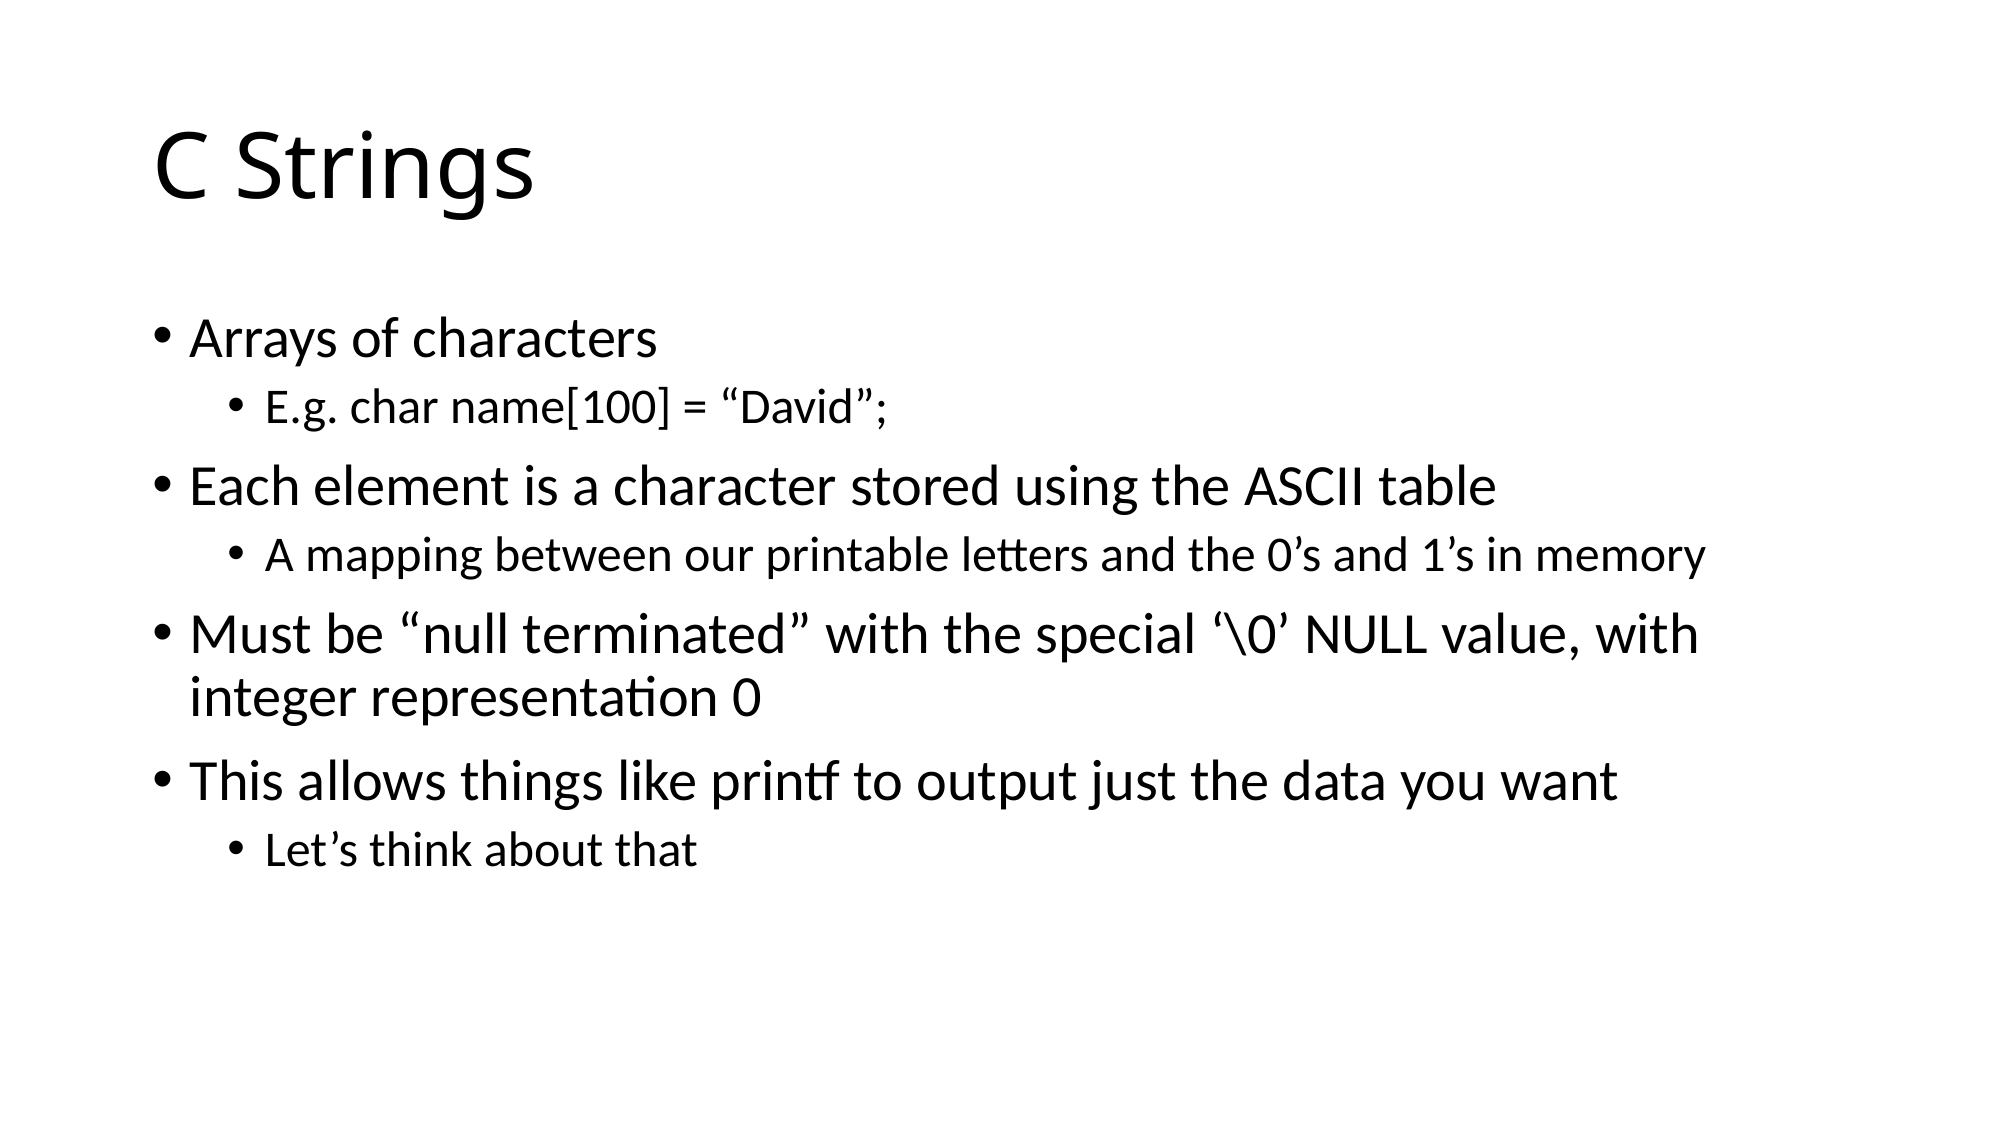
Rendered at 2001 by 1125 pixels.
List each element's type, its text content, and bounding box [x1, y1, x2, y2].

list Arrays of characters E.g. char name[100] = “David”; Each element is a character stored using the ASCII table A mapping between our printable letters and the 0’s and 1’s in memory Must be “null terminated” with the special ‘\0’ NULL value, with integer representation 0 This allows things like printf to output just the data you want Let’s think about that [137, 299, 1863, 1014]
title C Strings [137, 59, 1863, 278]
